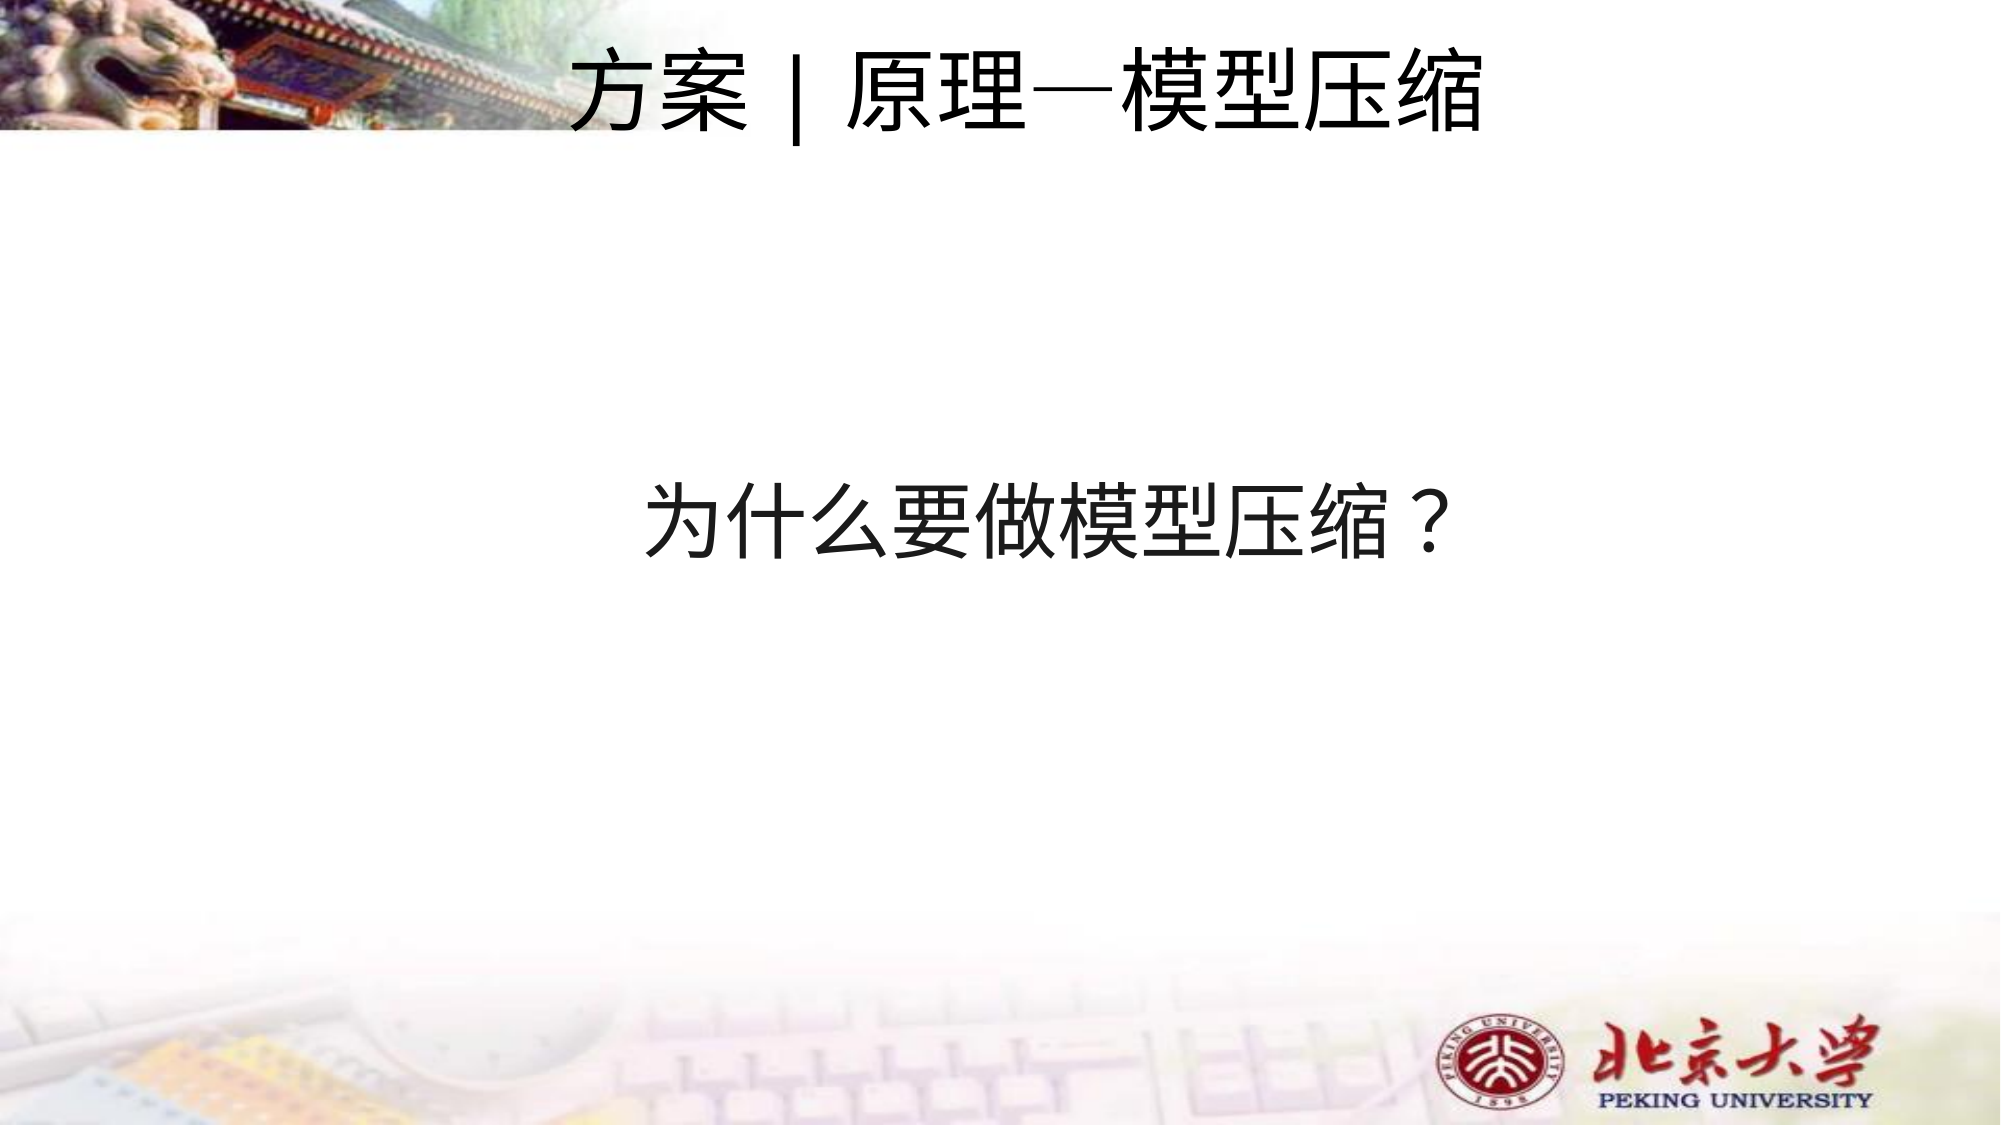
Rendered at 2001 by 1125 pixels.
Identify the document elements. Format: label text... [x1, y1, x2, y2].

text_box 方案|原理—模型压缩 [551, 0, 1502, 151]
text_box 为什么要做模型压缩 ？ [626, 461, 1537, 577]
picture [0, 0, 2001, 1125]
